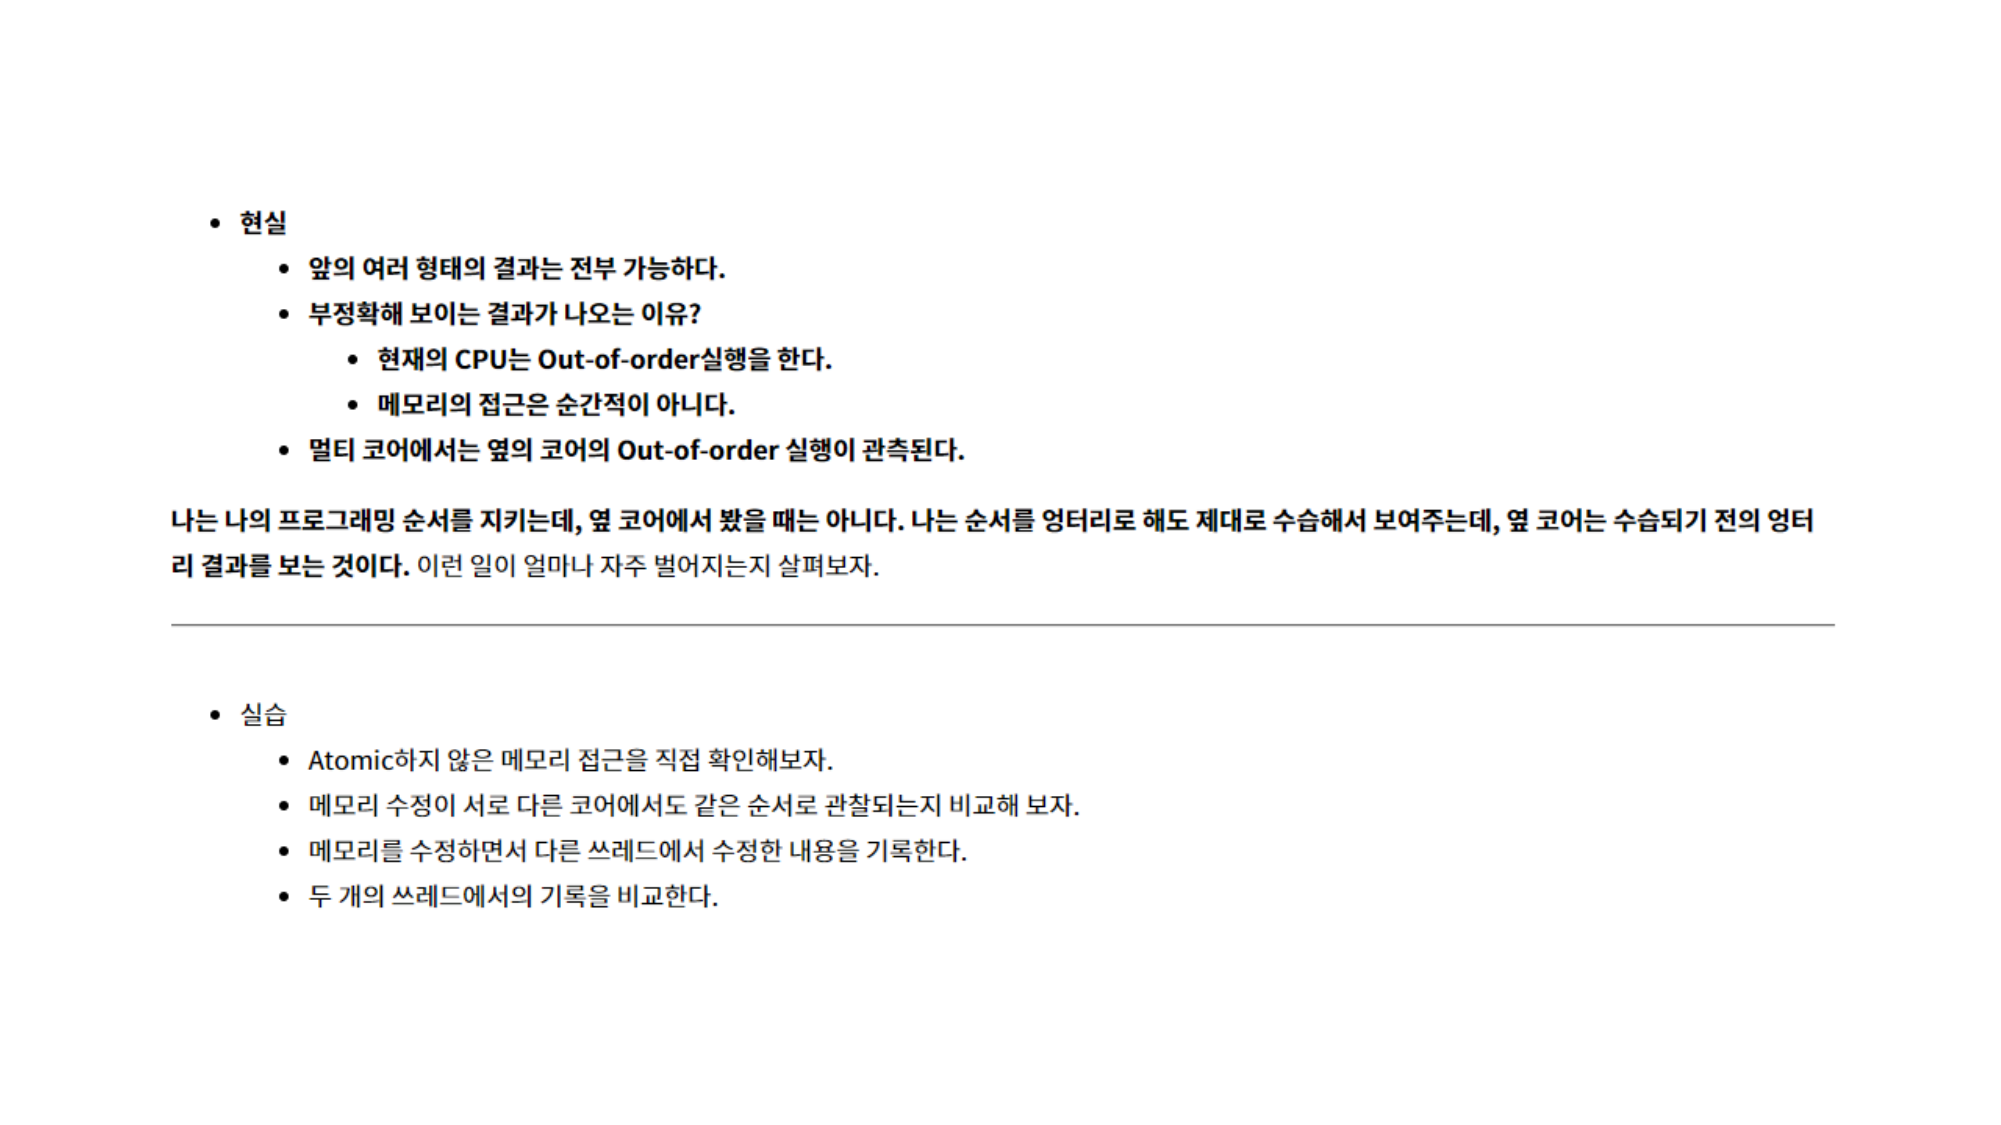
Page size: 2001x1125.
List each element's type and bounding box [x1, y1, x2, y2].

picture [145, 200, 1855, 925]
